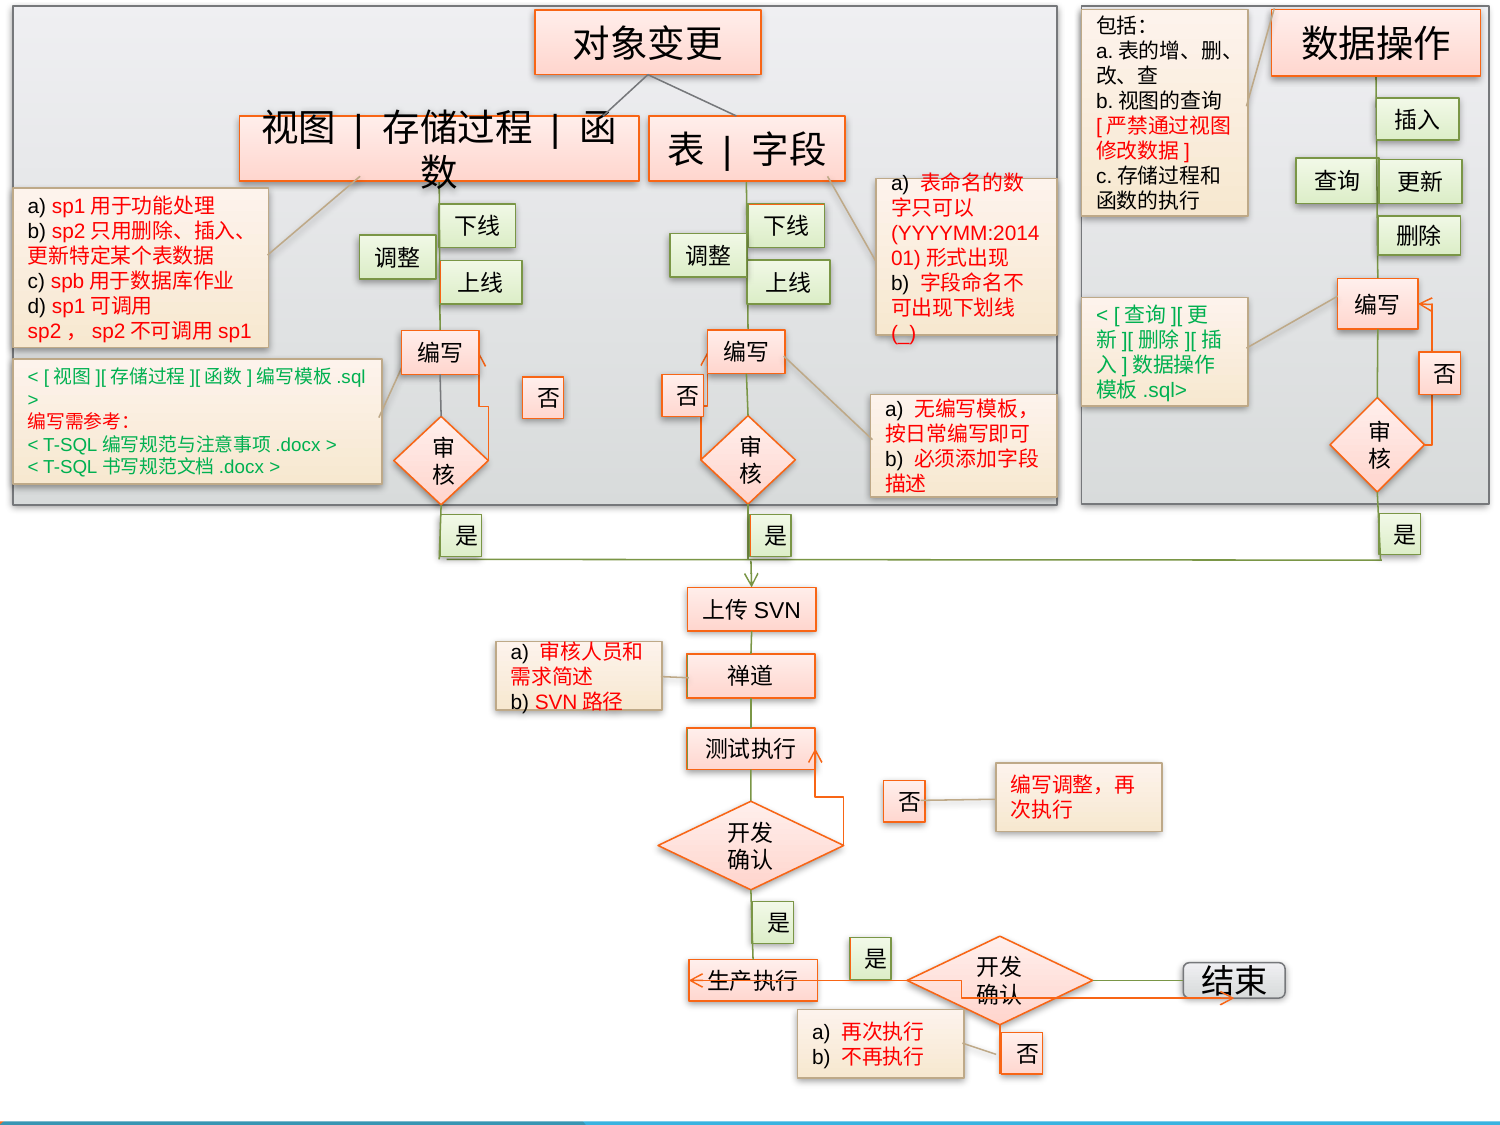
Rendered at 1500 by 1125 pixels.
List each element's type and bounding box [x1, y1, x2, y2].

text_box [0, 5, 1500, 1125]
